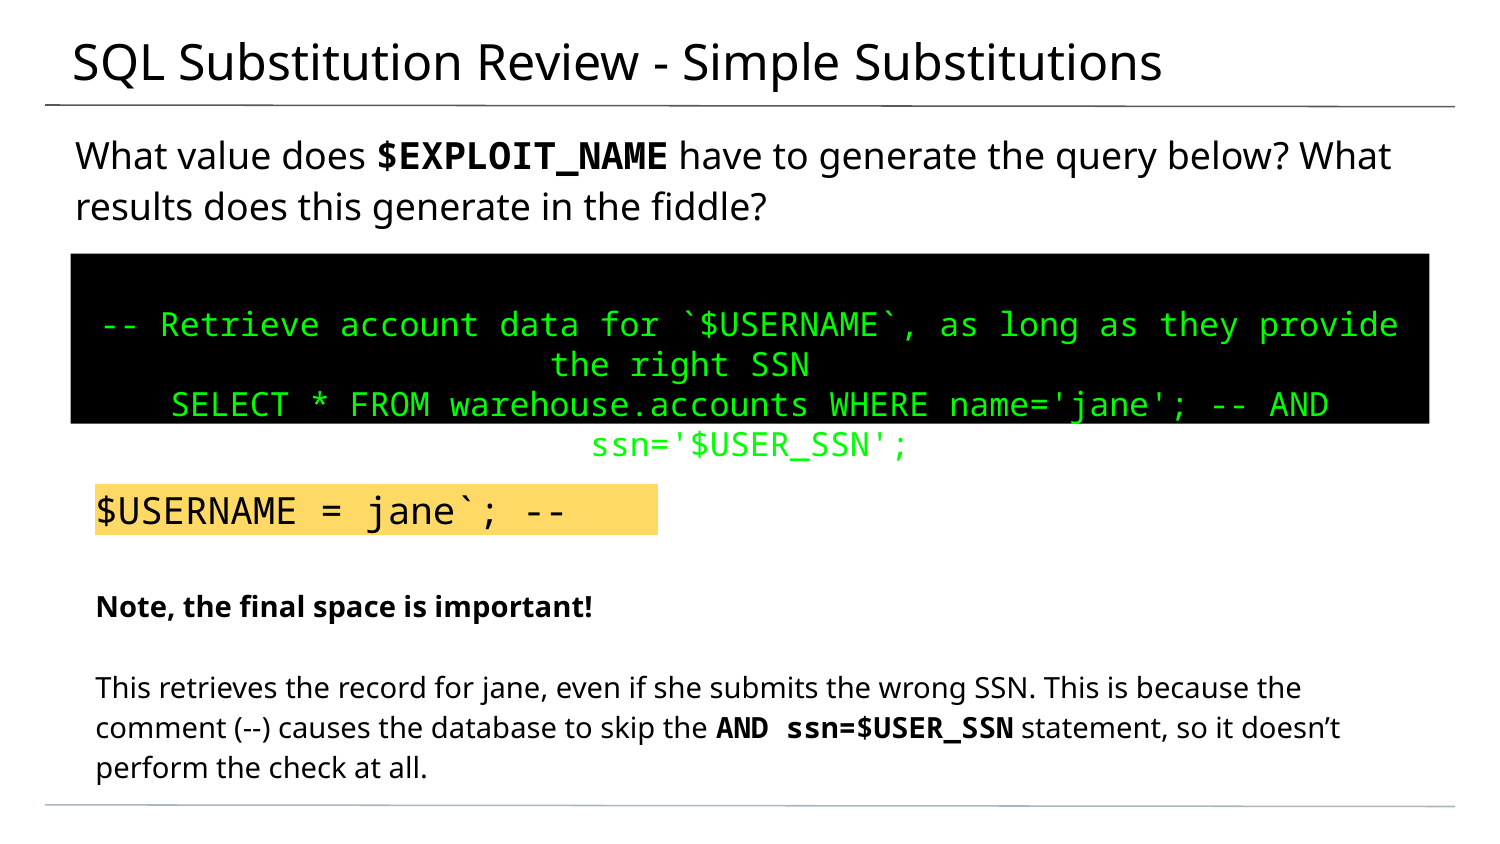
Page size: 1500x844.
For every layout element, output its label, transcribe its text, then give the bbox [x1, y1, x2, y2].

subtitle What value does $EXPLOIT_NAME have to generate the query below? What results does this generate in the fiddle? [0, 110, 1500, 171]
text_box $USERNAME = jane`; --- Note, the final space is important! This retrieves the record for jane, even if she submits the wrong SSN. This is because the comment (--) causes the database to skip the AND ssn=$USER_SSN statement, so it doesn’t perform the check at all. [80, 465, 1430, 789]
title SQL Substitution Review - Simple Substitutions [0, 0, 1500, 88]
subtitle -- Retrieve account data for `$USERNAME`, as long as they provide the right SSN SELECT * FROM warehouse.accounts WHERE name='jane'; -- AND ssn='$USER_SSN'; [70, 253, 1430, 424]
